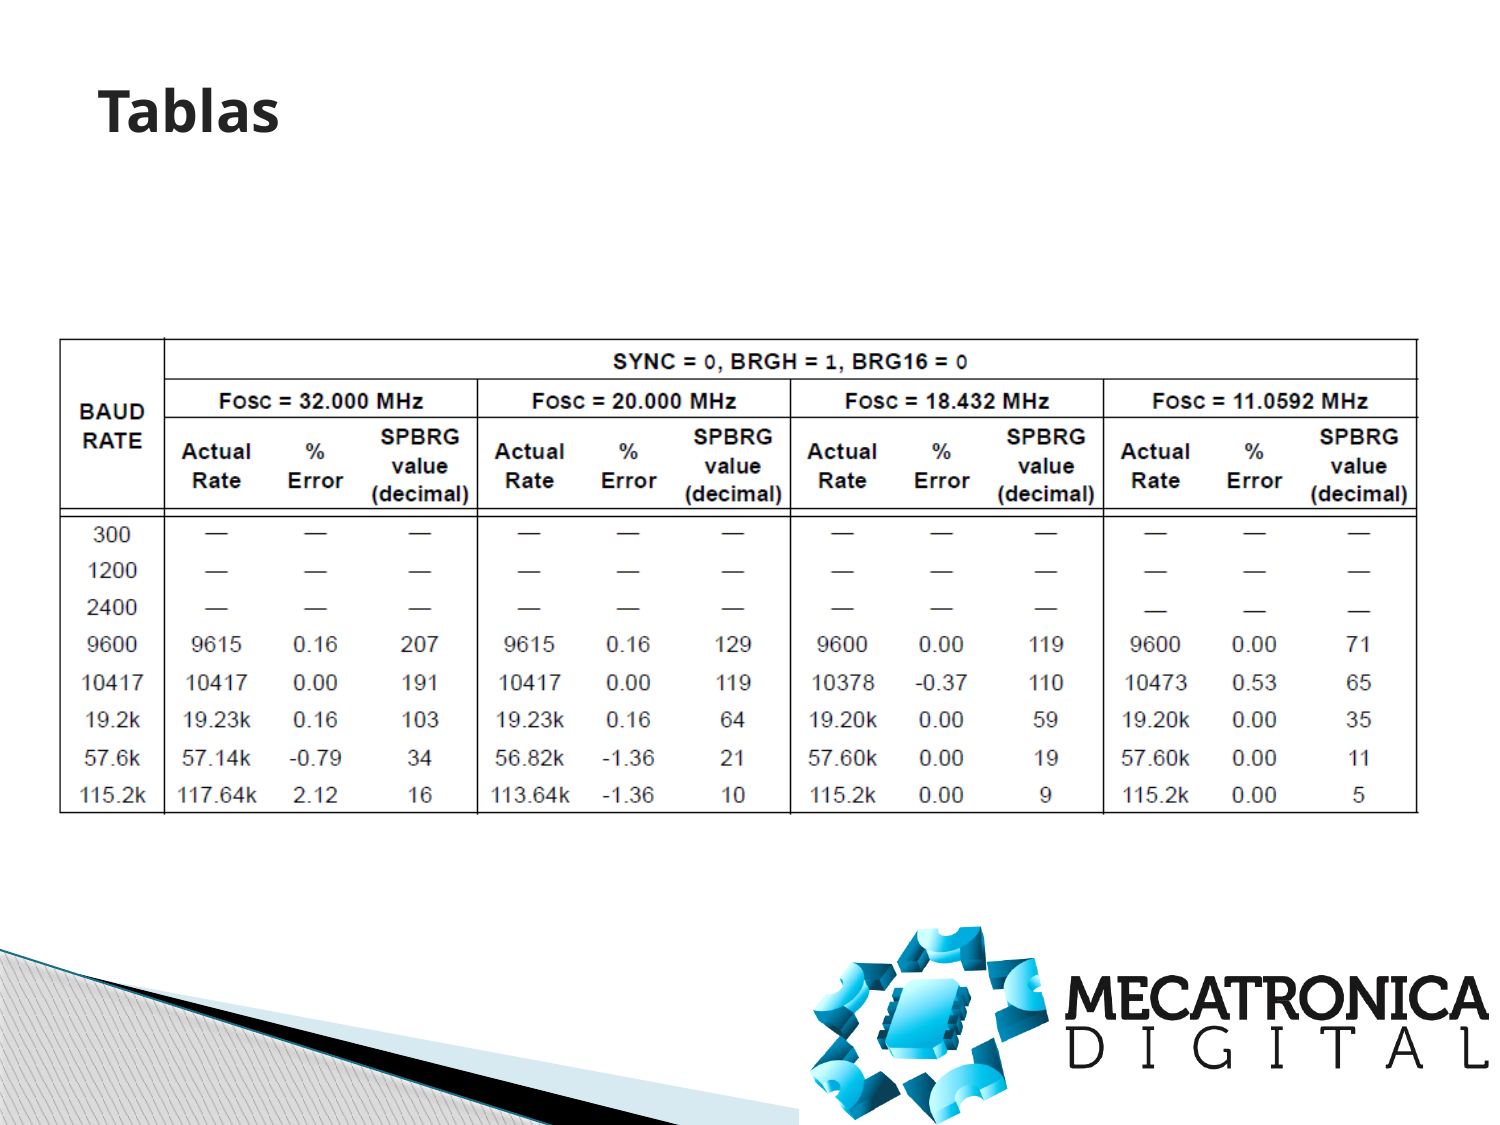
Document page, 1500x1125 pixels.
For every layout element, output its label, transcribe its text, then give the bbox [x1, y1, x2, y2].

list Tablas [64, 66, 1459, 256]
picture [52, 327, 1424, 821]
picture [798, 919, 1500, 1125]
